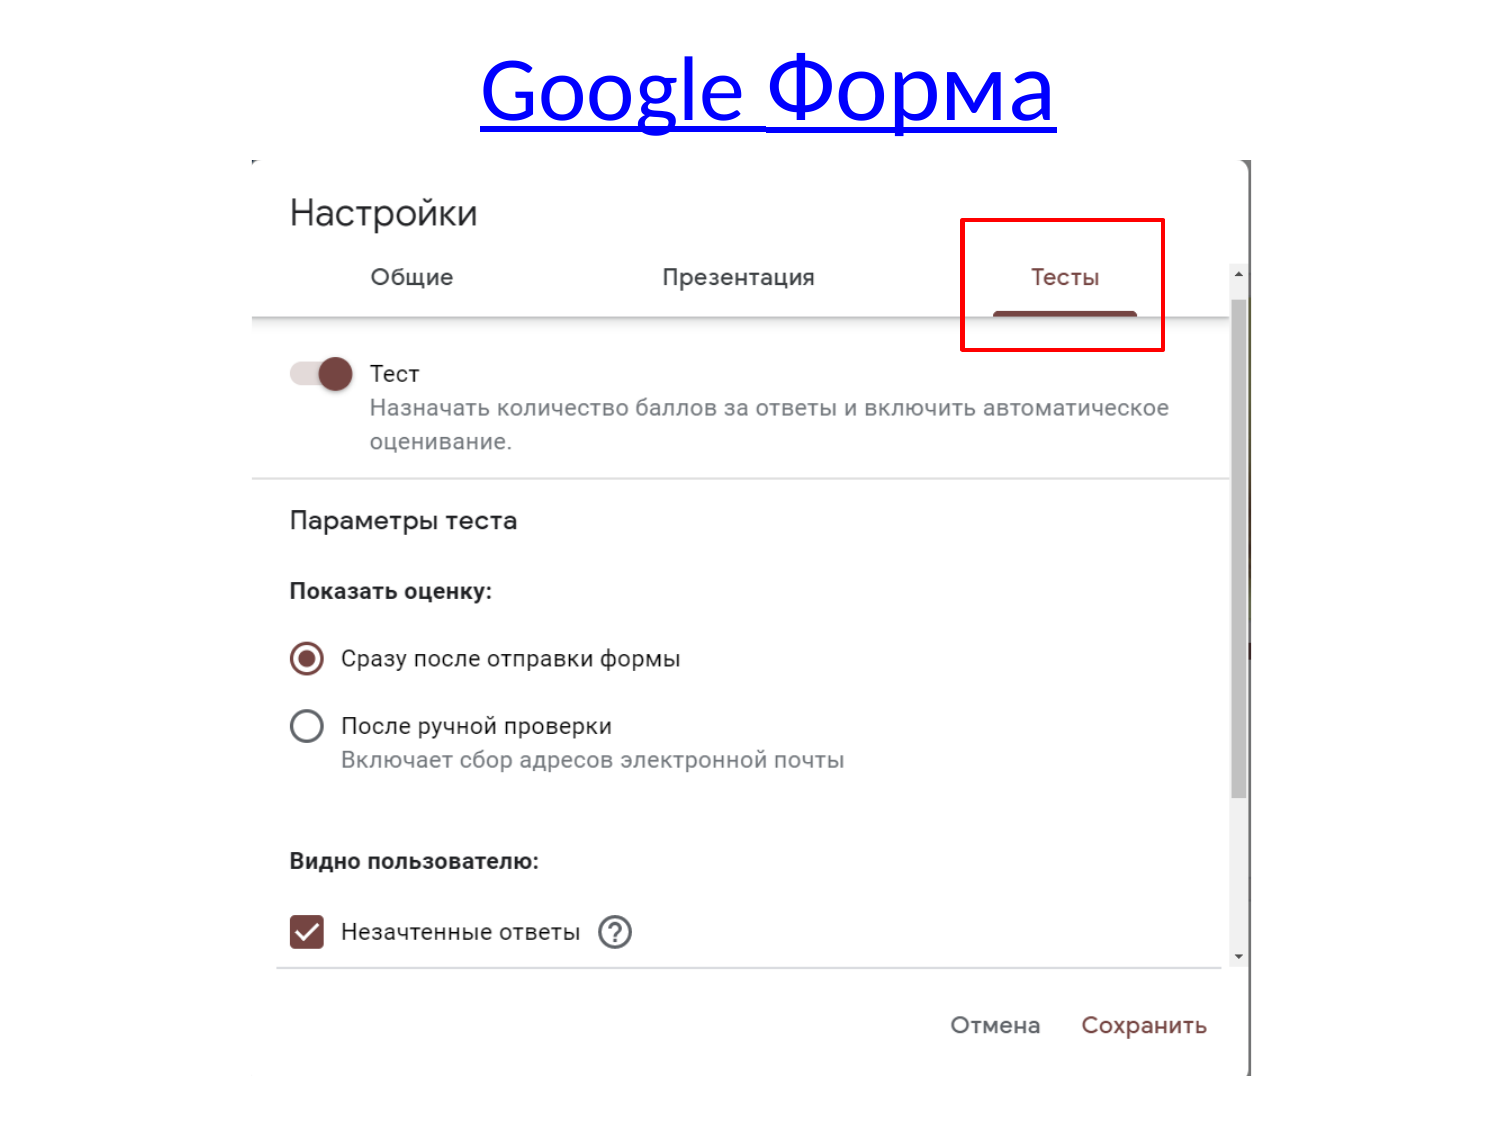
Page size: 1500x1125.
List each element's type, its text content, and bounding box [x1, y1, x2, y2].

picture [251, 160, 1252, 1076]
title Google Форма [112, 0, 1425, 161]
